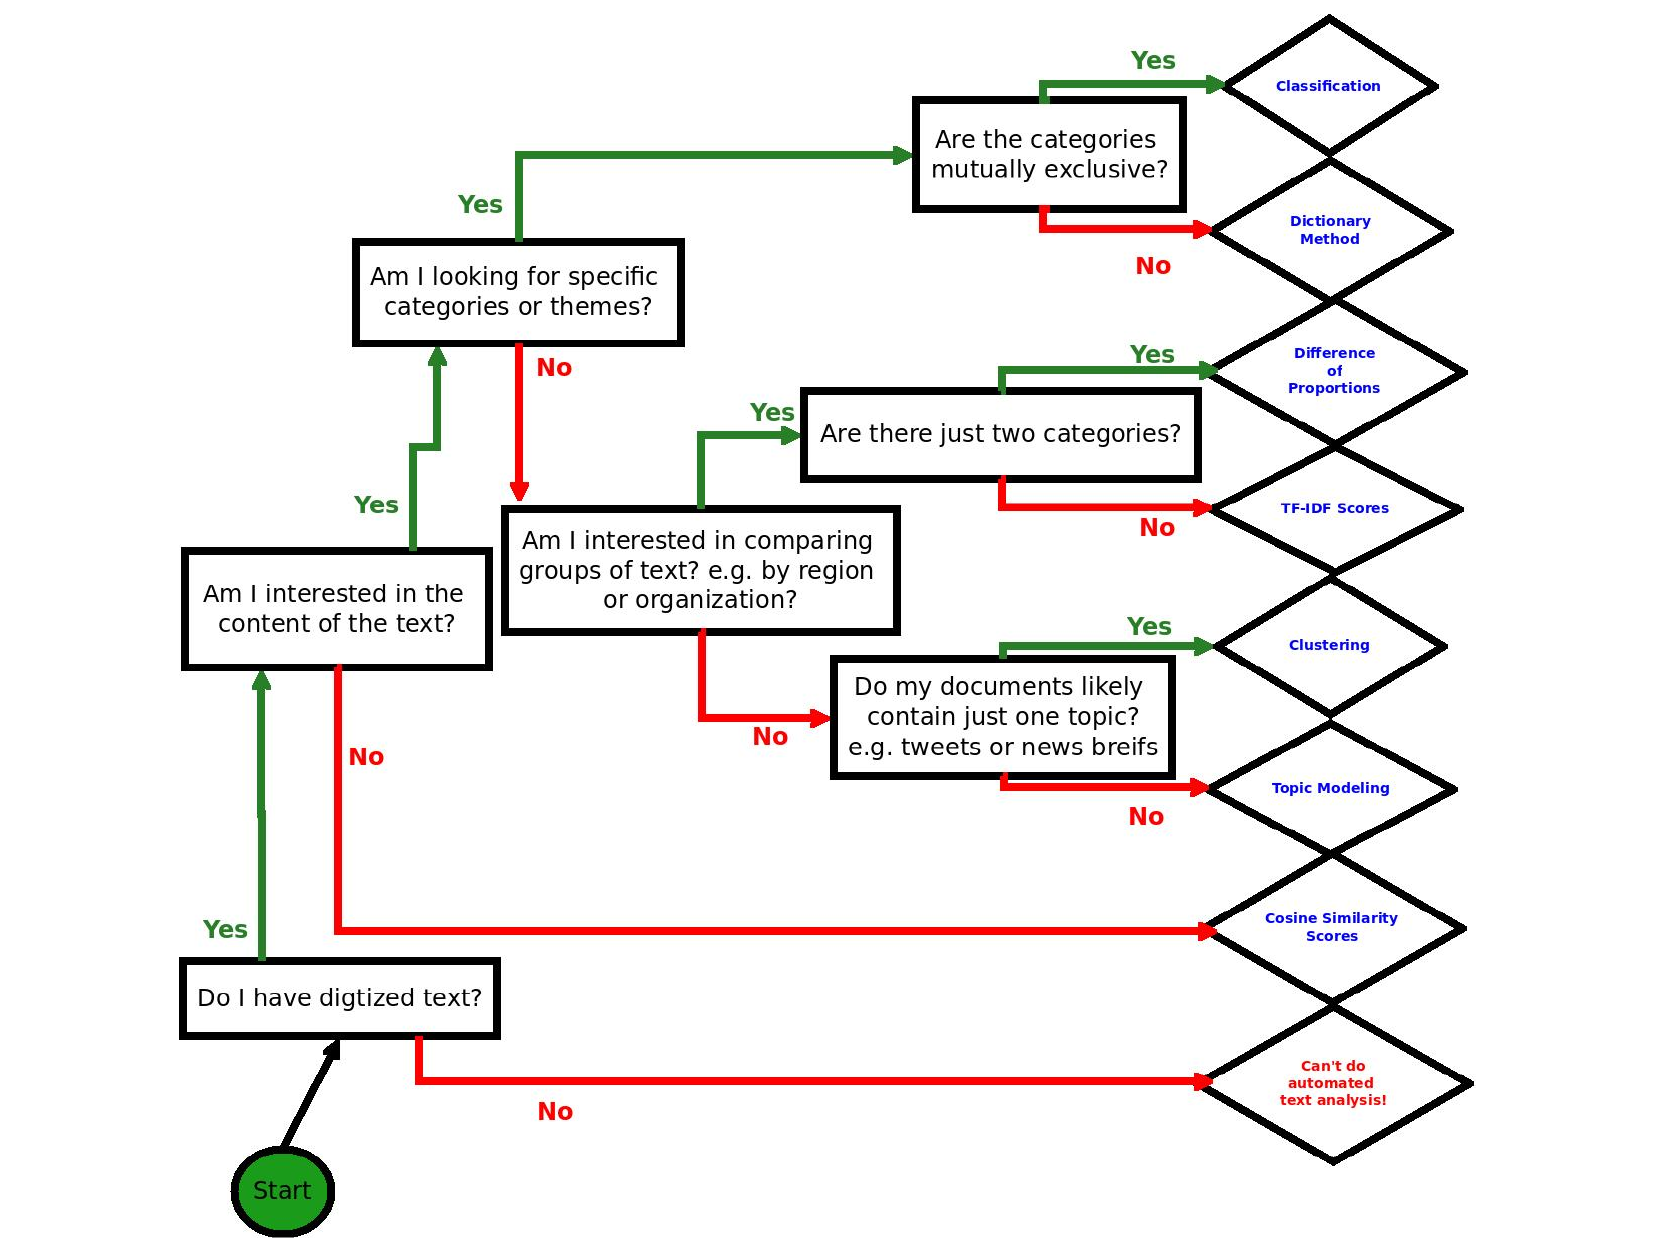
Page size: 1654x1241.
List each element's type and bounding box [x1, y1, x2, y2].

picture [179, 14, 1477, 1239]
